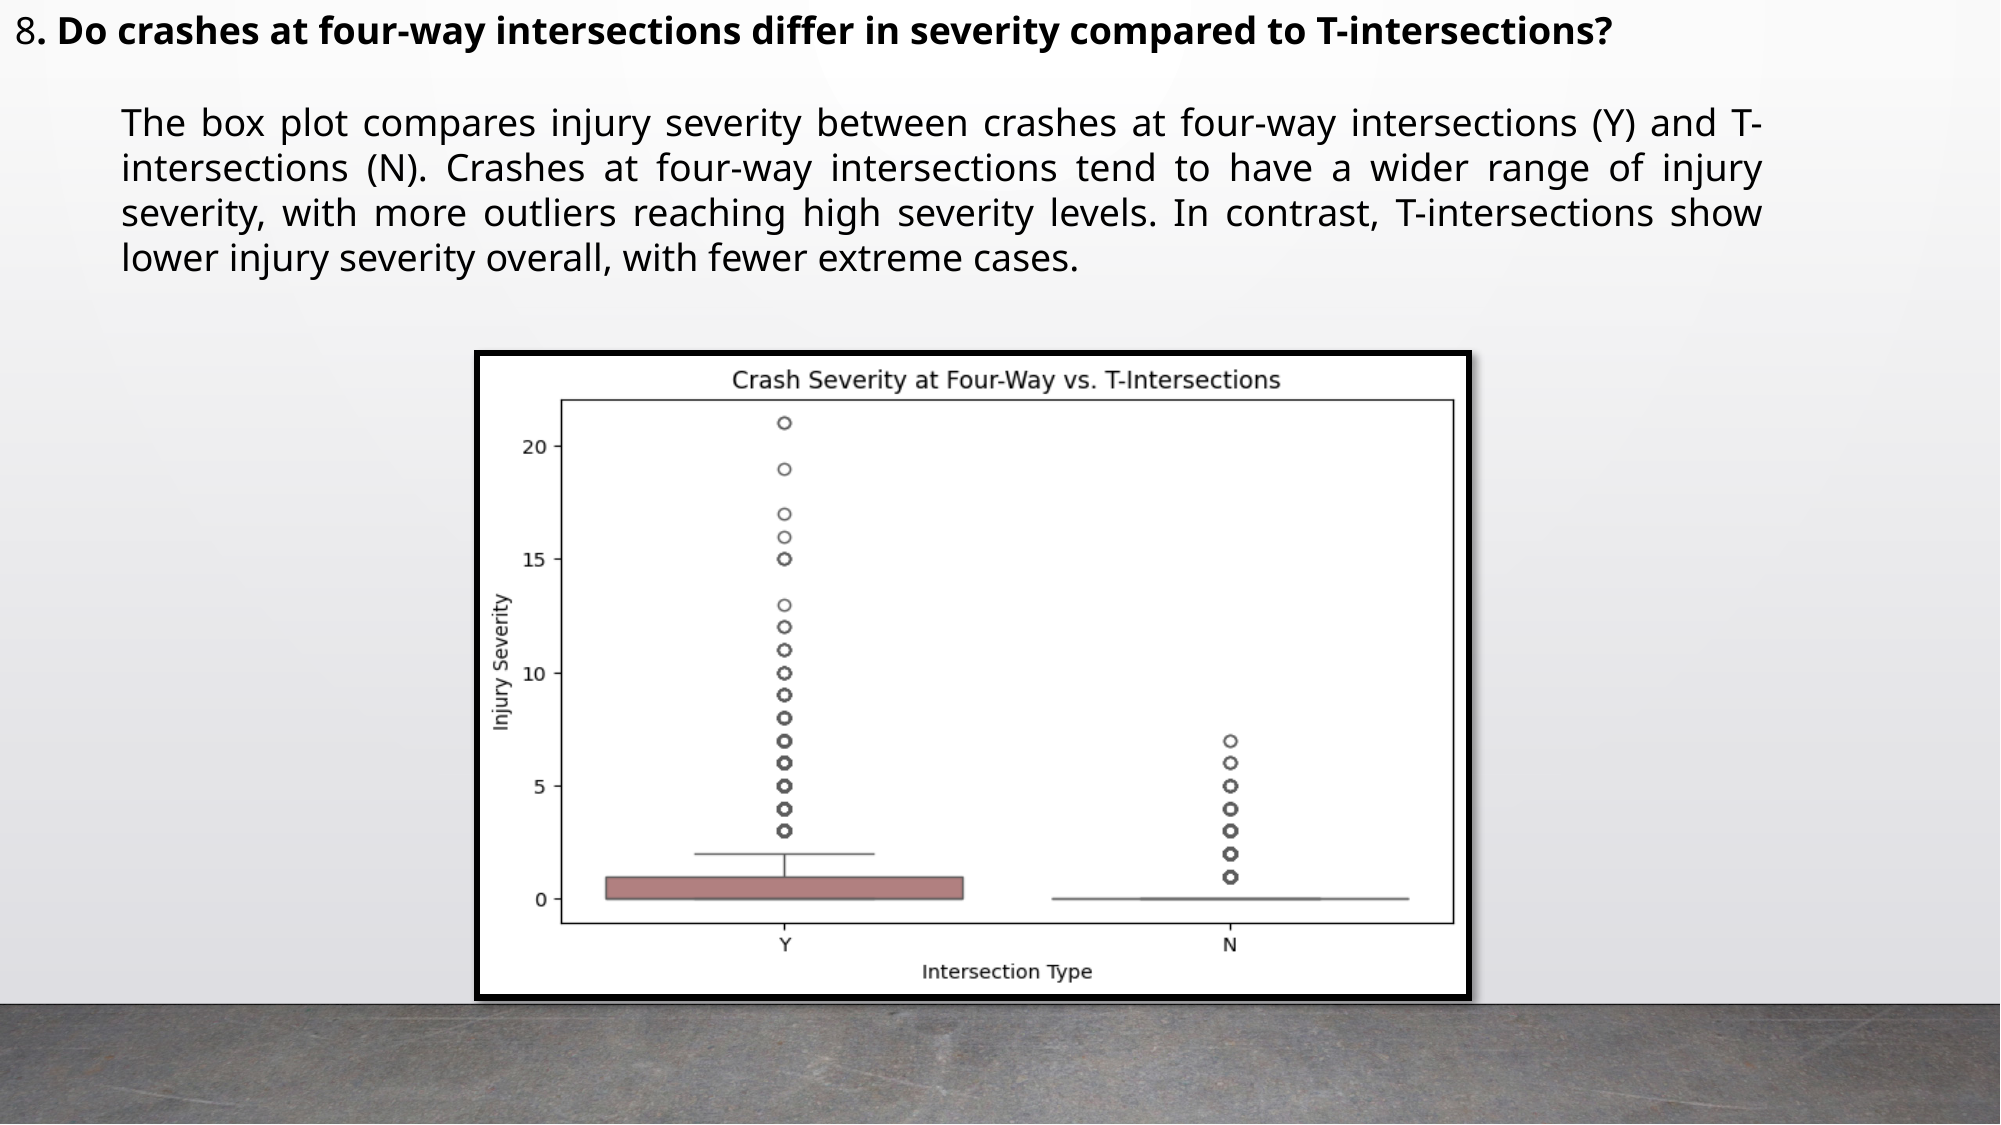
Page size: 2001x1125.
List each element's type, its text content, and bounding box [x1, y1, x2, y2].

text_box 8. Do crashes at four-way intersections differ in severity compared to T-intersections? [0, 0, 1708, 60]
picture [0, 1004, 2000, 1124]
picture [479, 356, 1466, 995]
text_box The box plot compares injury severity between crashes at four-way intersections (Y) and T-intersections (N). Crashes at four-way intersections tend to have a wider range of injury severity, with more outliers reaching high severity levels. In contrast, T-intersections show lower injury severity overall, with fewer extreme cases. [106, 91, 1779, 287]
